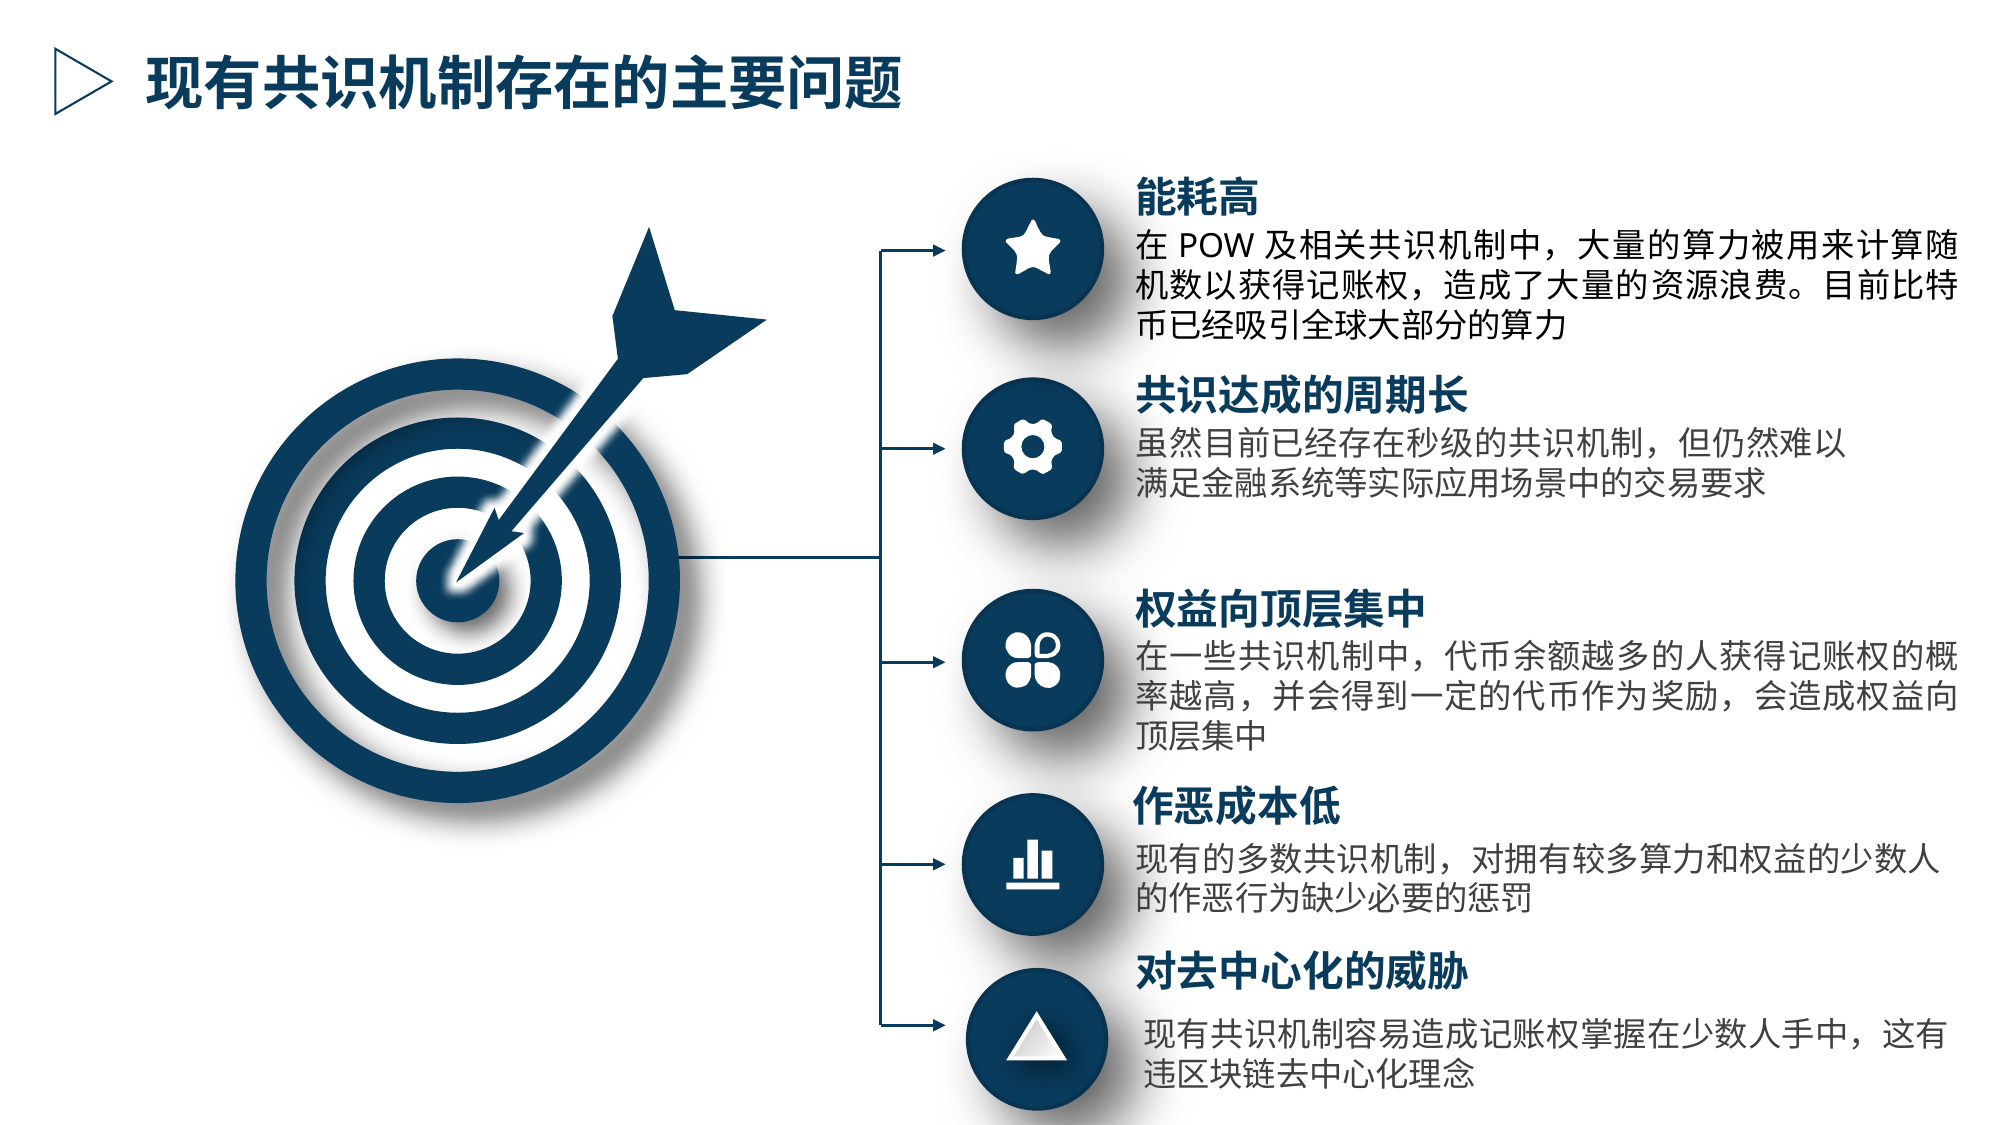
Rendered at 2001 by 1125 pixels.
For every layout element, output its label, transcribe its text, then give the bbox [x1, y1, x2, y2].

text_box 现有共识机制存在的主要问题 [130, 38, 964, 124]
text_box [1003, 419, 1062, 474]
text_box [1007, 1013, 1066, 1060]
text_box 能耗高 [1120, 163, 1568, 229]
text_box [1005, 219, 1061, 275]
text_box 在POW及相关共识机制中，大量的算力被用来计算随机数以获得记账权，造成了大量的资源浪费。目前比特币已经吸引全球大部分的算力 [1120, 216, 1974, 352]
text_box 虽然目前已经存在秒级的共识机制，但仍然难以满足金融系统等实际应用场景中的交易要求 [1120, 414, 1862, 510]
text_box 现有的多数共识机制，对拥有较多算力和权益的少数人的作恶行为缺少必要的惩罚 [1120, 830, 1956, 925]
text_box 共识达成的周期长 [1120, 361, 1568, 427]
text_box [962, 794, 1104, 935]
text_box [966, 969, 1108, 1110]
text_box 作恶成本低 [1117, 772, 1565, 837]
text_box 对去中心化的威胁 [1120, 937, 1568, 1003]
text_box 在一些共识机制中，代币余额越多的人获得记账权的概率越高，并会得到一定的代币作为奖励，会造成权益向顶层集中 [1120, 628, 1974, 763]
text_box [962, 589, 1104, 731]
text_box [1005, 631, 1061, 689]
text_box [249, 373, 666, 789]
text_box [1006, 839, 1060, 890]
text_box 权益向顶层集中 [1120, 575, 1568, 640]
text_box 现有共识机制容易造成记账权掌握在少数人手中，这有违区块链去中心化理念 [1128, 1005, 1965, 1101]
text_box [962, 380, 1104, 520]
text_box [962, 178, 1104, 320]
text_box [456, 226, 767, 583]
text_box [54, 47, 114, 116]
